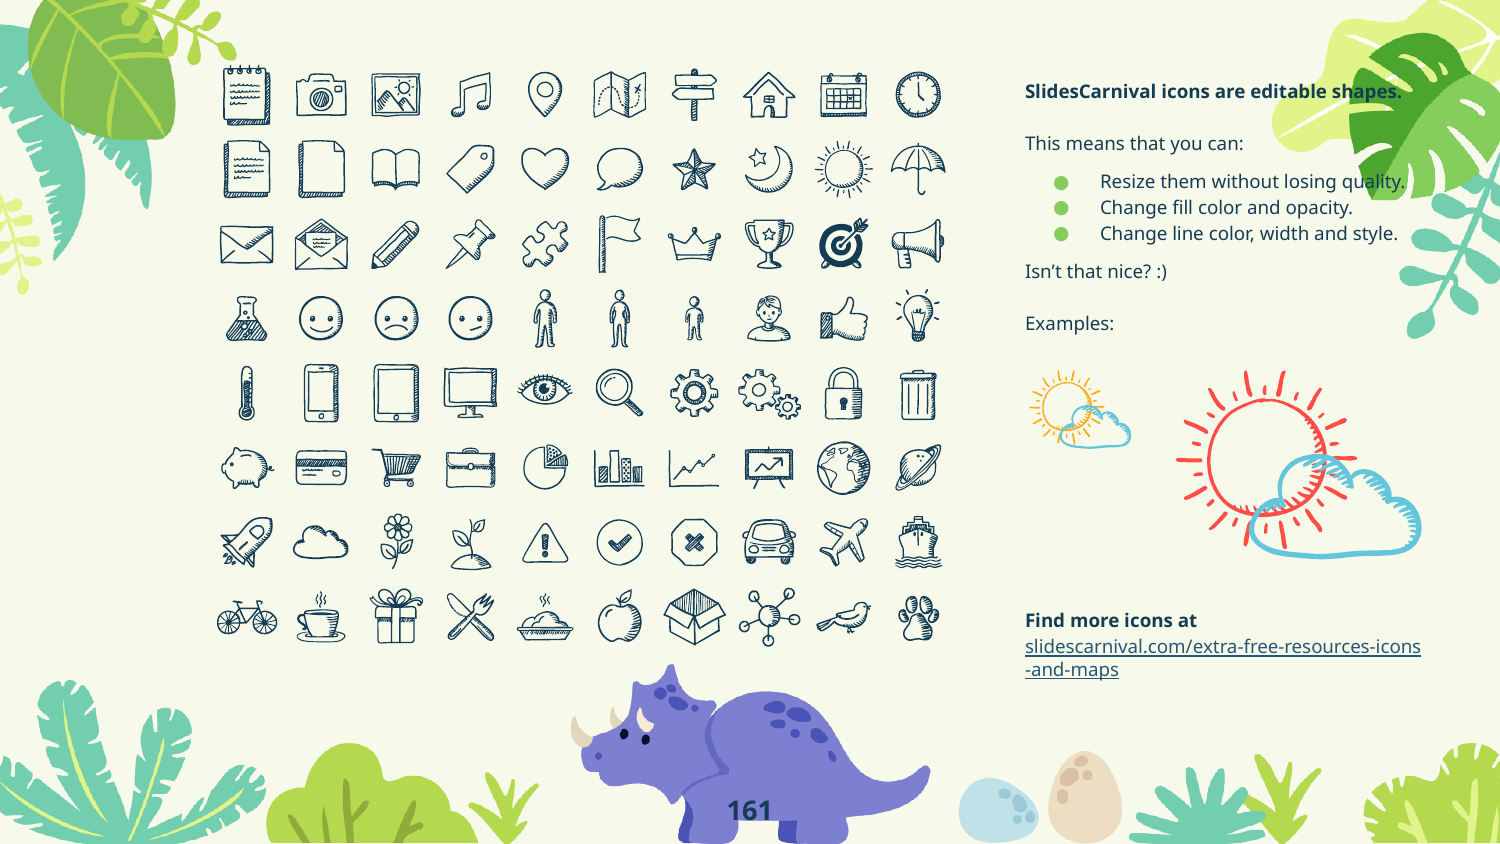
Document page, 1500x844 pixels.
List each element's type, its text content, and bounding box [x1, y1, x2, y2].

text_box [595, 368, 644, 417]
text_box [220, 517, 273, 568]
text_box [816, 601, 872, 634]
text_box [380, 513, 414, 570]
text_box [443, 367, 498, 419]
text_box [371, 148, 420, 191]
text_box [597, 589, 642, 642]
text_box [1208, 511, 1228, 531]
text_box [374, 296, 419, 341]
text_box [1262, 385, 1267, 395]
text_box [298, 296, 343, 341]
text_box [223, 140, 271, 199]
text_box [747, 295, 791, 342]
text_box [1193, 472, 1204, 477]
text_box [522, 522, 569, 563]
text_box [671, 68, 717, 121]
text_box [898, 595, 940, 641]
text_box [1059, 405, 1132, 449]
text_box [445, 219, 496, 269]
text_box [593, 71, 647, 118]
list Find more icons at slidescarnival.com/extra-free-resources-icons-and-maps [1025, 605, 1425, 698]
text_box [1064, 412, 1101, 438]
text_box [1334, 456, 1358, 461]
text_box [371, 448, 421, 487]
text_box [521, 220, 569, 268]
text_box [744, 219, 794, 269]
text_box [1072, 432, 1076, 445]
text_box [672, 148, 716, 191]
text_box [899, 369, 937, 421]
text_box [814, 140, 874, 198]
text_box [533, 289, 558, 348]
text_box [596, 519, 643, 566]
text_box [1206, 499, 1215, 507]
text_box [1243, 520, 1250, 547]
text_box [221, 447, 275, 490]
text_box [1183, 419, 1209, 434]
text_box [1293, 392, 1299, 401]
text_box [738, 587, 801, 647]
text_box [819, 518, 869, 567]
text_box [609, 289, 631, 348]
text_box [450, 518, 492, 571]
text_box [296, 609, 346, 643]
text_box [1206, 412, 1216, 418]
text_box [1293, 516, 1300, 527]
text_box [670, 369, 719, 417]
list SlidesCarnival icons are editable shapes. This means that you can: Resize them without losing quality. Change fill color and opacity. Change line color, width and style. Isn’t that nice? :) Examples: [1025, 76, 1425, 327]
text_box [895, 444, 942, 491]
text_box [528, 71, 563, 118]
text_box [820, 72, 867, 118]
text_box [1207, 398, 1327, 517]
text_box [820, 296, 868, 341]
text_box [1183, 485, 1208, 500]
text_box [226, 296, 268, 341]
text_box [1243, 370, 1253, 397]
text_box [298, 140, 346, 199]
text_box [238, 365, 255, 421]
text_box [598, 215, 641, 273]
text_box [315, 591, 327, 608]
text_box [523, 444, 569, 490]
text_box [744, 145, 793, 193]
text_box [1278, 520, 1287, 550]
text_box [373, 363, 420, 423]
text_box [891, 219, 945, 269]
text_box [742, 519, 797, 565]
text_box [445, 447, 496, 488]
text_box [667, 226, 721, 262]
text_box [1232, 517, 1238, 527]
text_box [1323, 486, 1348, 500]
text_box [219, 225, 274, 264]
text_box [668, 450, 720, 488]
text_box [1032, 370, 1092, 437]
text_box [517, 373, 573, 405]
text_box [824, 367, 863, 420]
slide_number ‹#› [705, 779, 795, 844]
text_box [369, 588, 424, 644]
text_box [371, 73, 421, 117]
text_box [596, 147, 644, 191]
text_box [593, 450, 645, 488]
text_box [1324, 417, 1347, 430]
text_box [1208, 387, 1226, 411]
text_box [819, 217, 869, 269]
text_box [296, 73, 347, 117]
text_box [1276, 370, 1286, 397]
text_box [448, 296, 493, 341]
text_box [1259, 469, 1326, 518]
text_box [446, 593, 495, 641]
text_box [303, 363, 339, 423]
text_box [1263, 523, 1268, 534]
text_box [295, 450, 348, 486]
text_box [895, 515, 943, 569]
text_box [539, 593, 550, 607]
text_box [684, 296, 704, 341]
text_box [671, 518, 718, 567]
text_box [890, 142, 946, 196]
text_box [217, 600, 278, 635]
text_box [1248, 453, 1422, 560]
text_box [847, 189, 851, 199]
text_box [446, 144, 495, 194]
text_box [1306, 387, 1323, 411]
text_box [1304, 508, 1323, 532]
text_box [371, 220, 420, 269]
text_box [1091, 390, 1101, 396]
picture [0, 0, 1500, 844]
text_box [895, 71, 941, 118]
text_box [817, 441, 871, 495]
text_box [1329, 441, 1339, 446]
text_box [1232, 391, 1238, 402]
text_box [1175, 457, 1203, 463]
text_box [738, 369, 801, 420]
text_box [521, 147, 570, 191]
text_box [744, 446, 794, 490]
text_box [223, 64, 271, 126]
text_box [516, 611, 574, 641]
text_box [903, 294, 939, 342]
text_box [450, 72, 491, 118]
text_box [292, 525, 349, 560]
text_box [1191, 441, 1201, 447]
text_box [742, 71, 796, 118]
text_box [663, 588, 727, 646]
text_box [294, 218, 348, 270]
